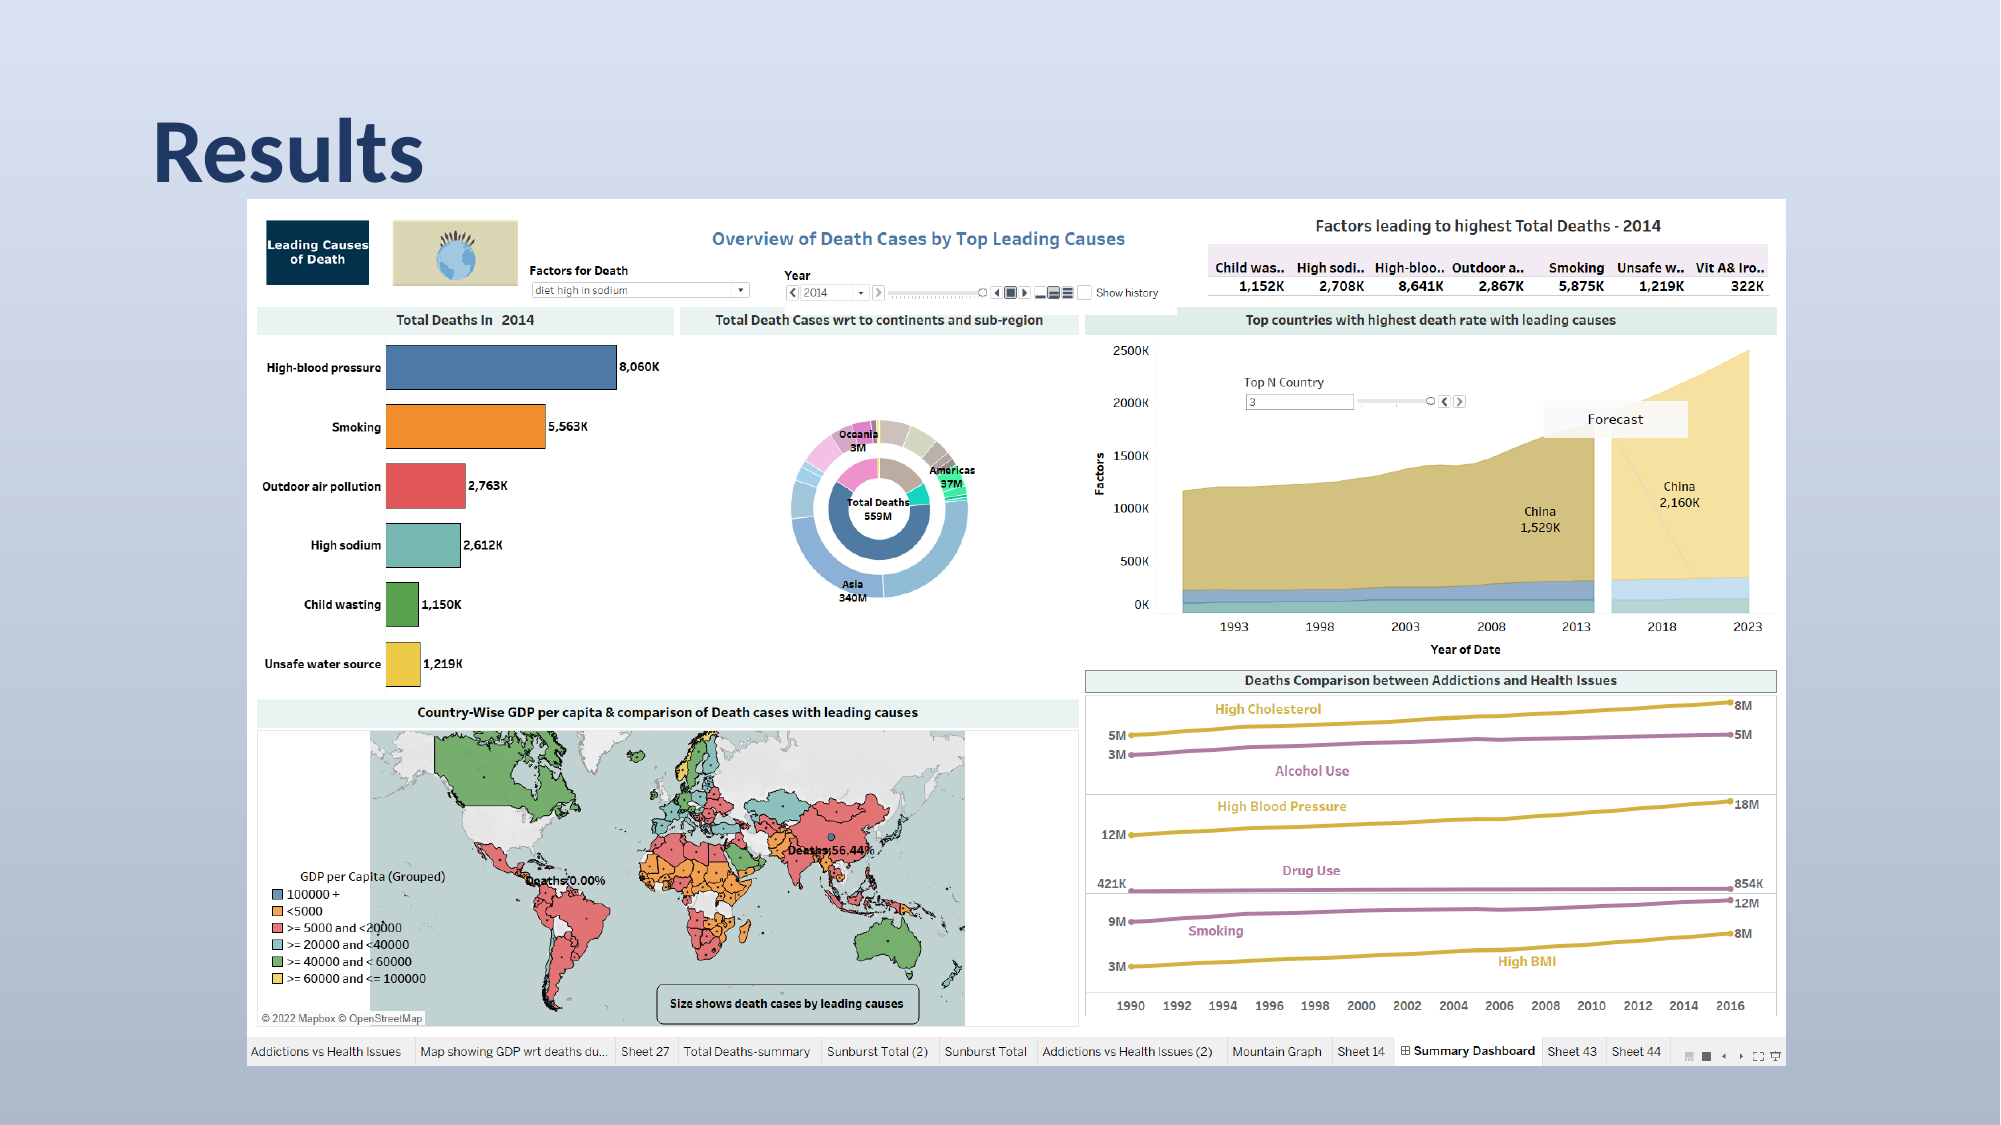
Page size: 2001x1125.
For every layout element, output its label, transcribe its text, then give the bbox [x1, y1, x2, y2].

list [247, 199, 1786, 1066]
title Results [137, 44, 1863, 262]
